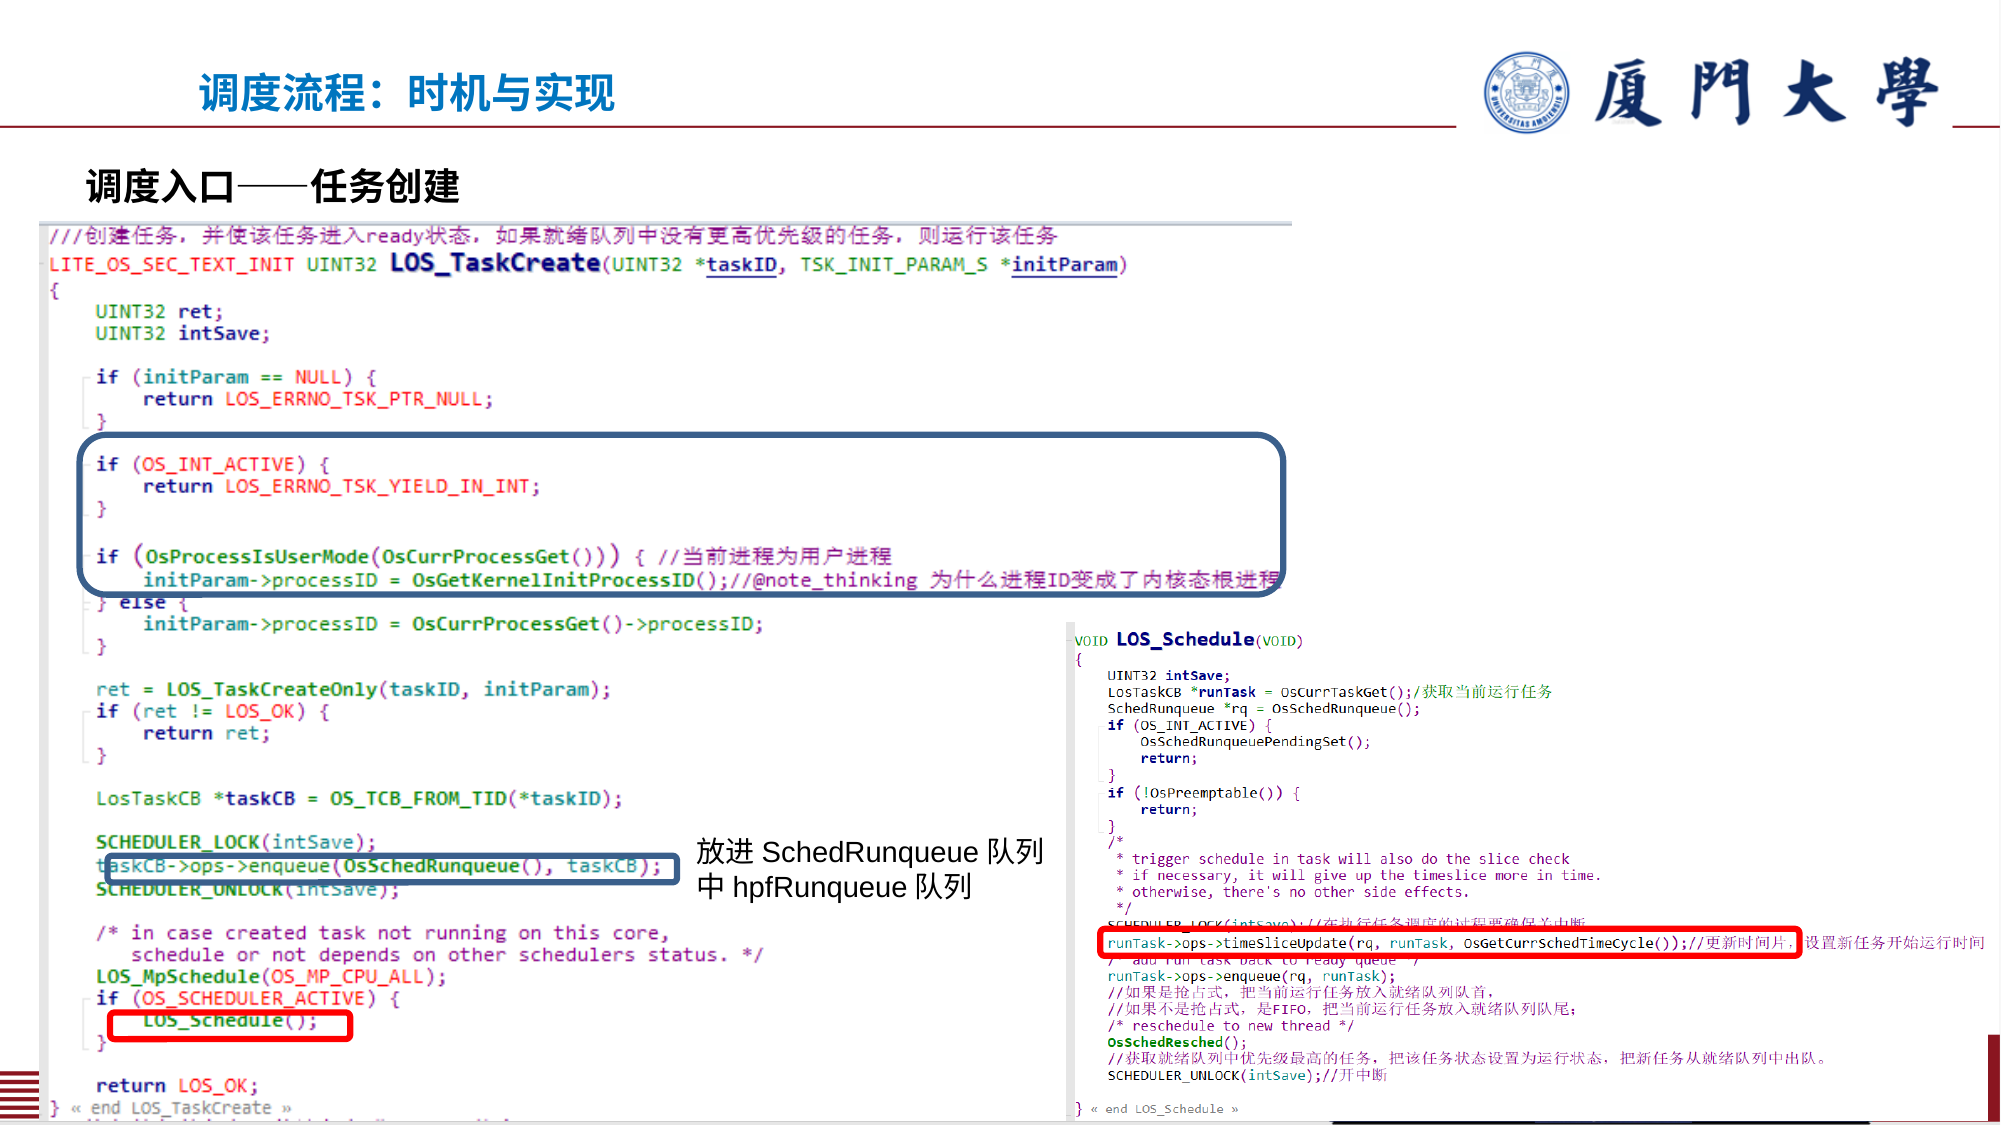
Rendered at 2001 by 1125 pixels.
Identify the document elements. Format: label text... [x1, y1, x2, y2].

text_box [1065, 622, 1988, 1121]
text_box 调度流程：时机与实现 [184, 65, 695, 126]
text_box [39, 221, 1292, 1121]
picture [0, 0, 2001, 1125]
text_box 调度入口——任务创建 [70, 155, 1059, 216]
